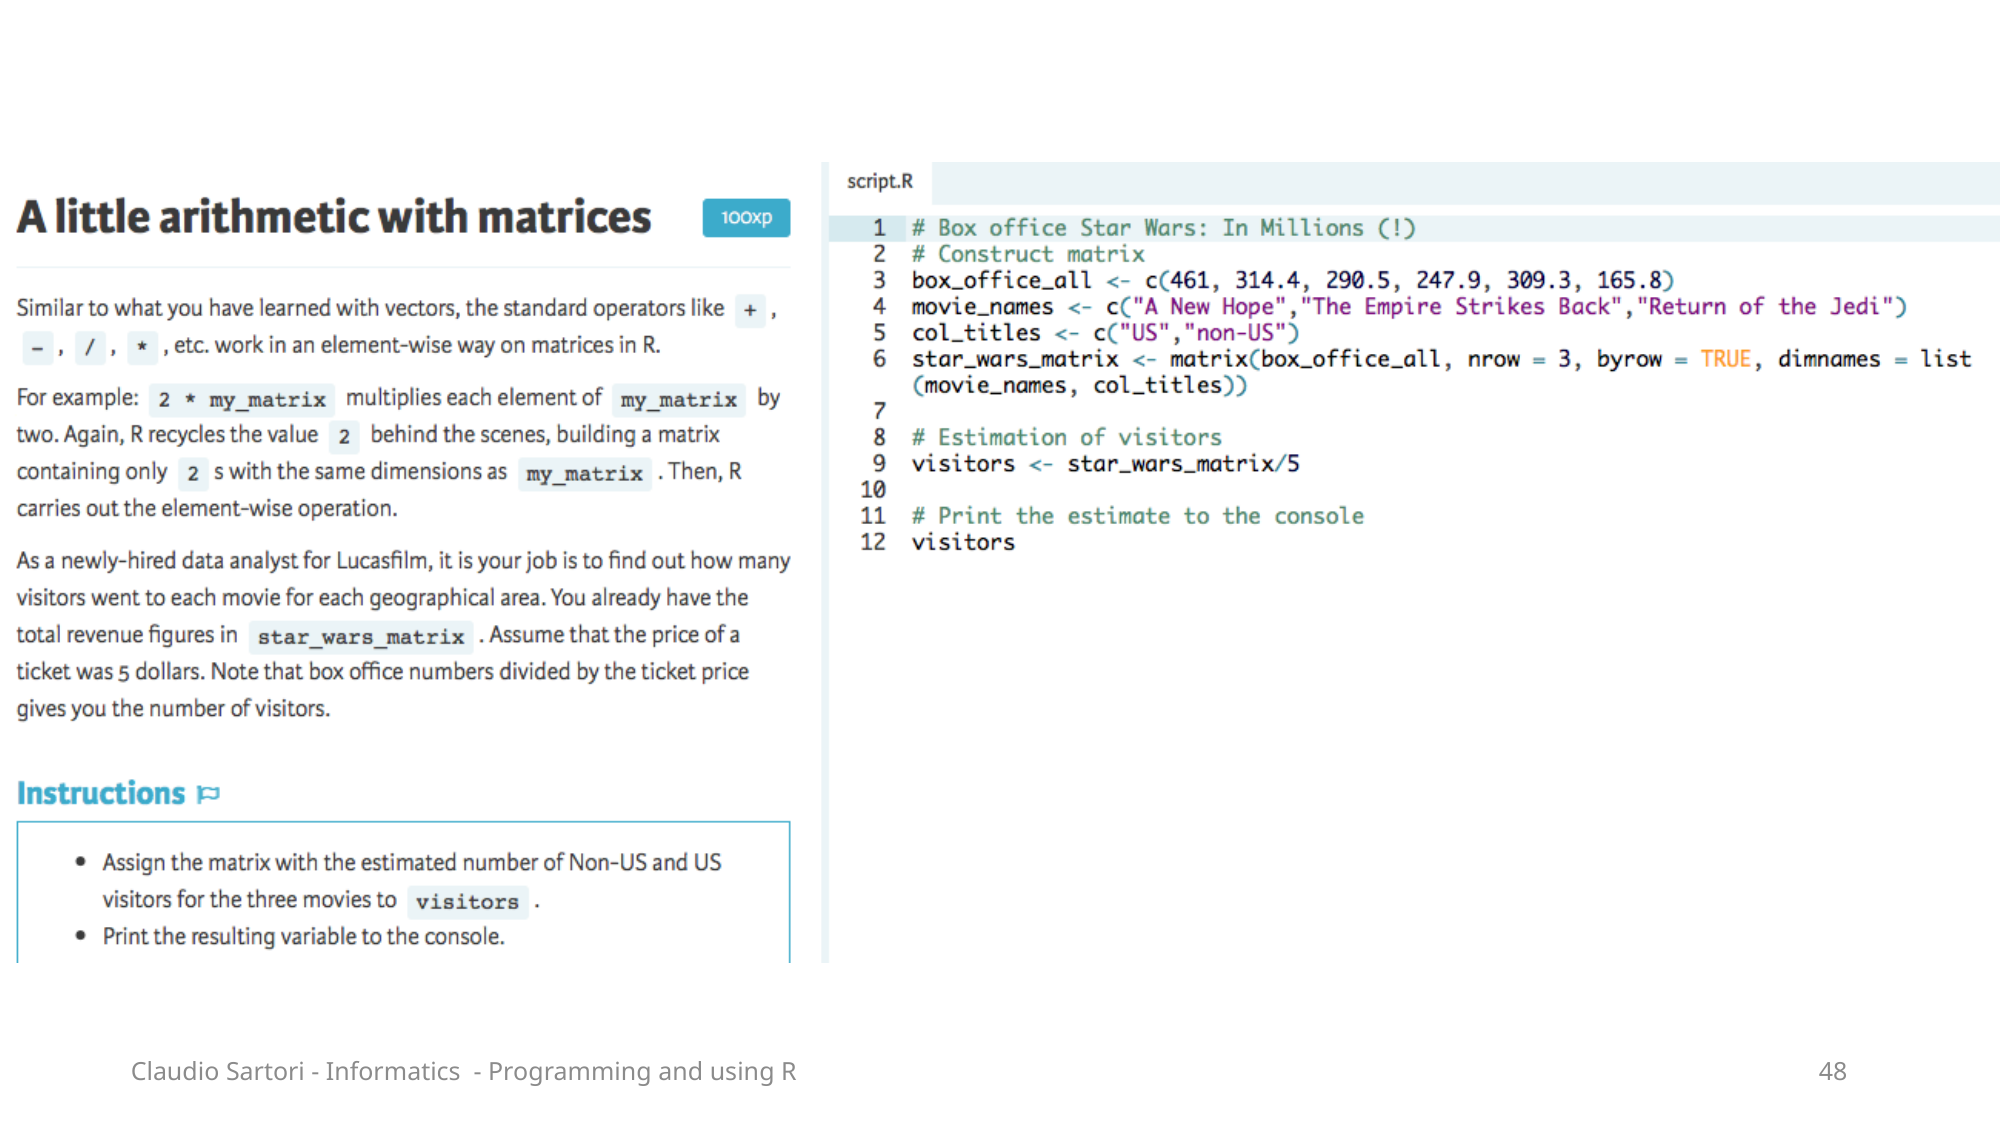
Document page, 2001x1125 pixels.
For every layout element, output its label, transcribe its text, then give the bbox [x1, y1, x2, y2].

slide_number 48 [1412, 1042, 1863, 1103]
footer Claudio Sartori - Informatics - Programming and using R [115, 1042, 1338, 1103]
picture [0, 162, 2000, 963]
